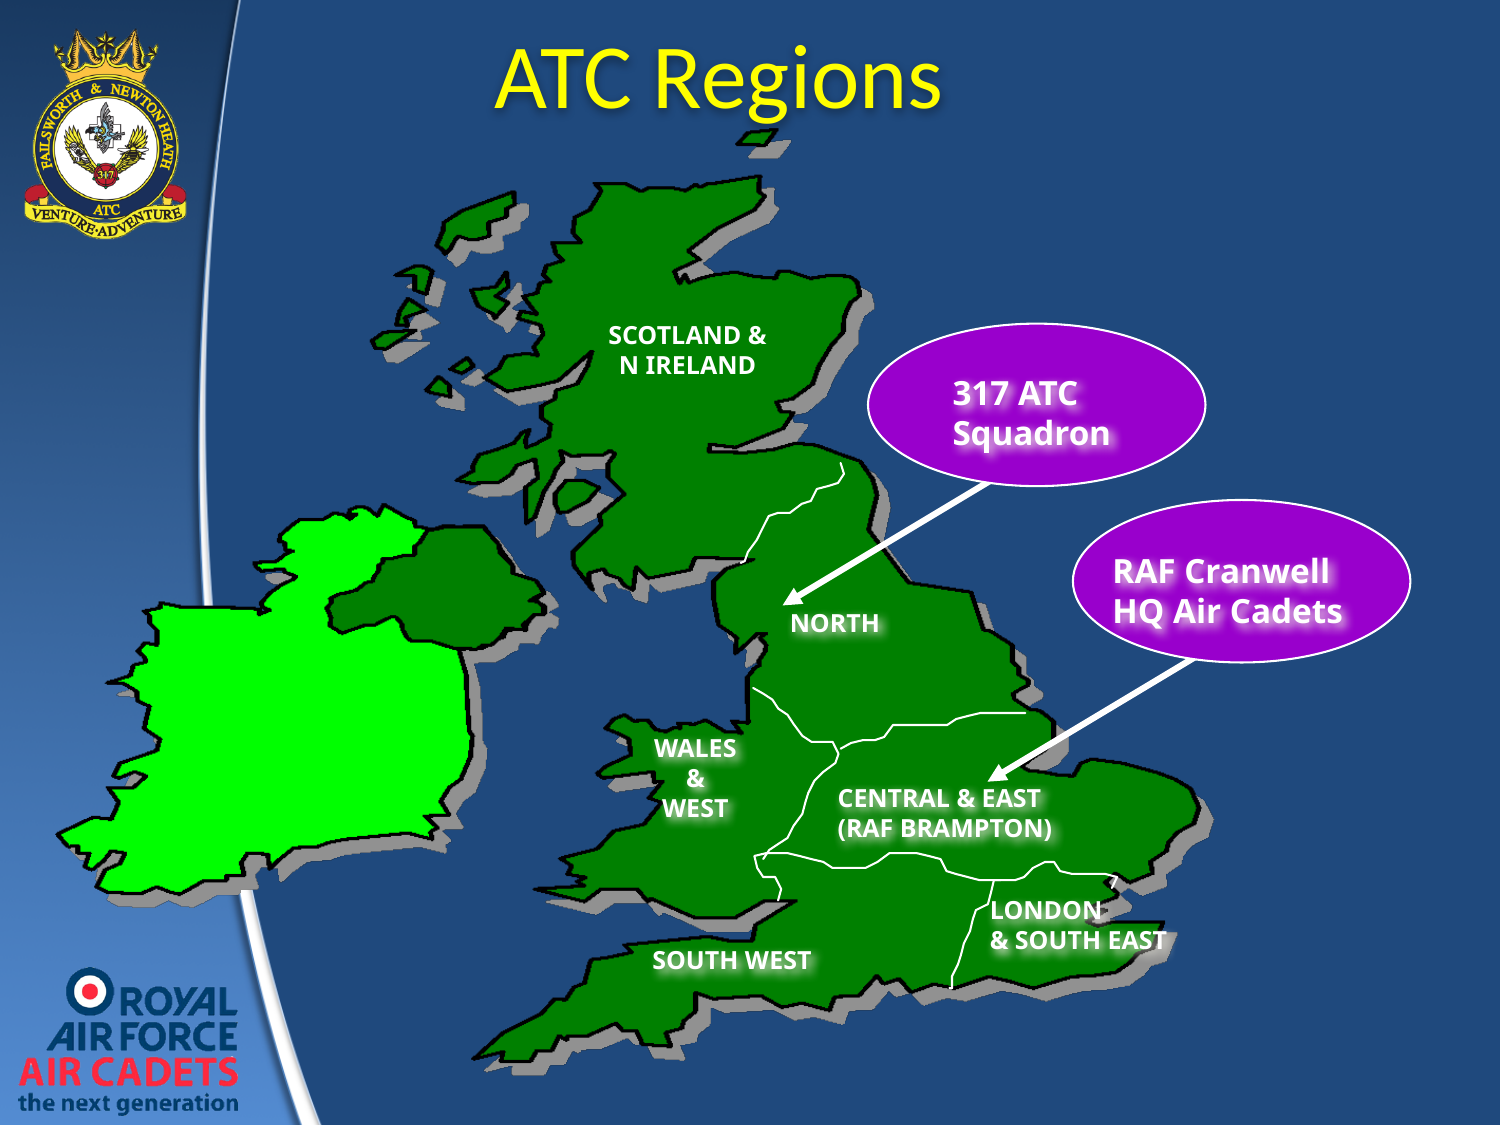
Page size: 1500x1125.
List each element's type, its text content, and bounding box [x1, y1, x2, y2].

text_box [782, 323, 1206, 606]
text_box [987, 499, 1411, 782]
picture [0, 0, 1500, 1125]
title ATC Regions [100, 0, 1339, 172]
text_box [52, 125, 1220, 1080]
